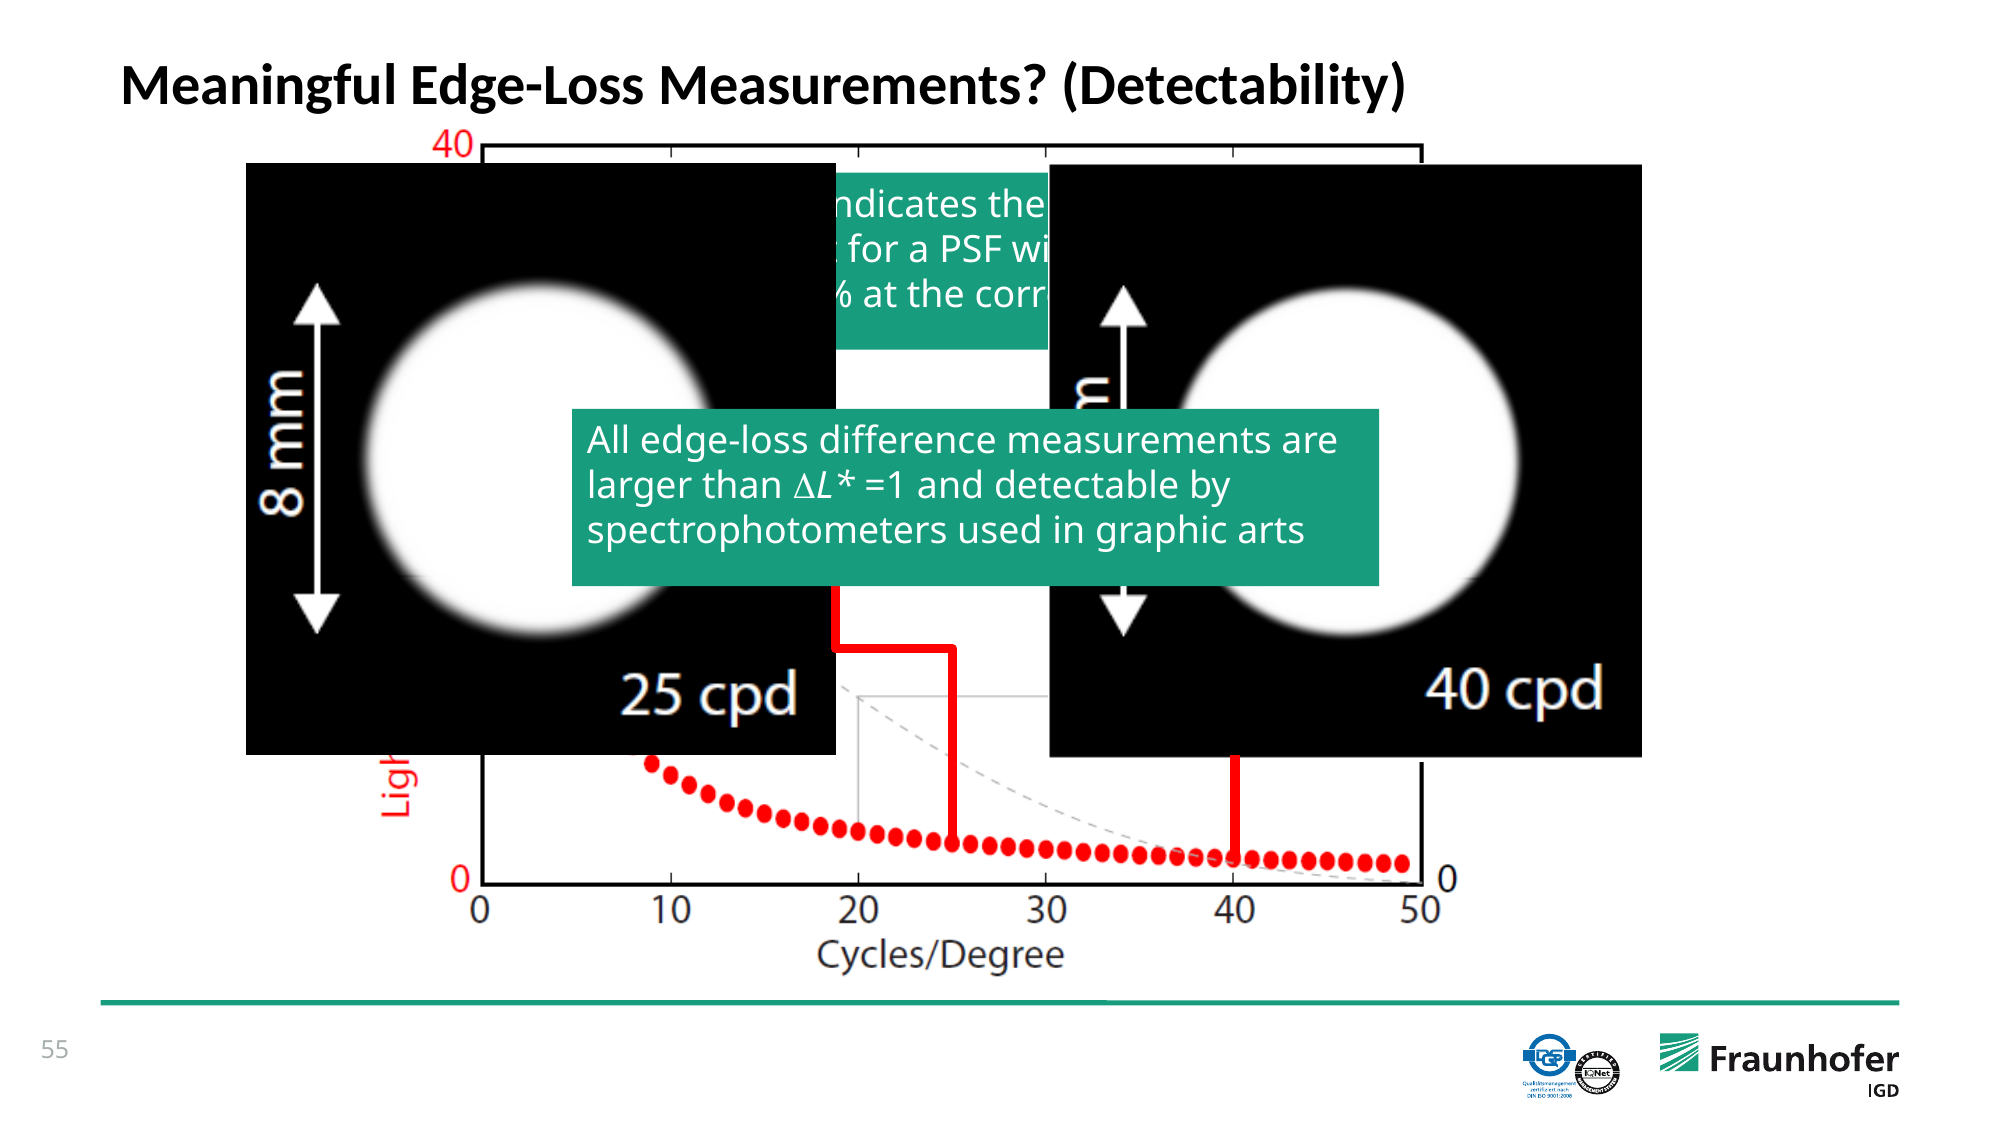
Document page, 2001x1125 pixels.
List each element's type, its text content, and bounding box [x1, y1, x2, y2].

picture [365, 123, 1519, 983]
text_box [1047, 163, 1643, 859]
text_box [245, 162, 953, 839]
text_box Meaningful Edge-Loss Measurements? (Detectability) [105, 38, 1471, 124]
slide_number 55 [0, 1032, 70, 1054]
